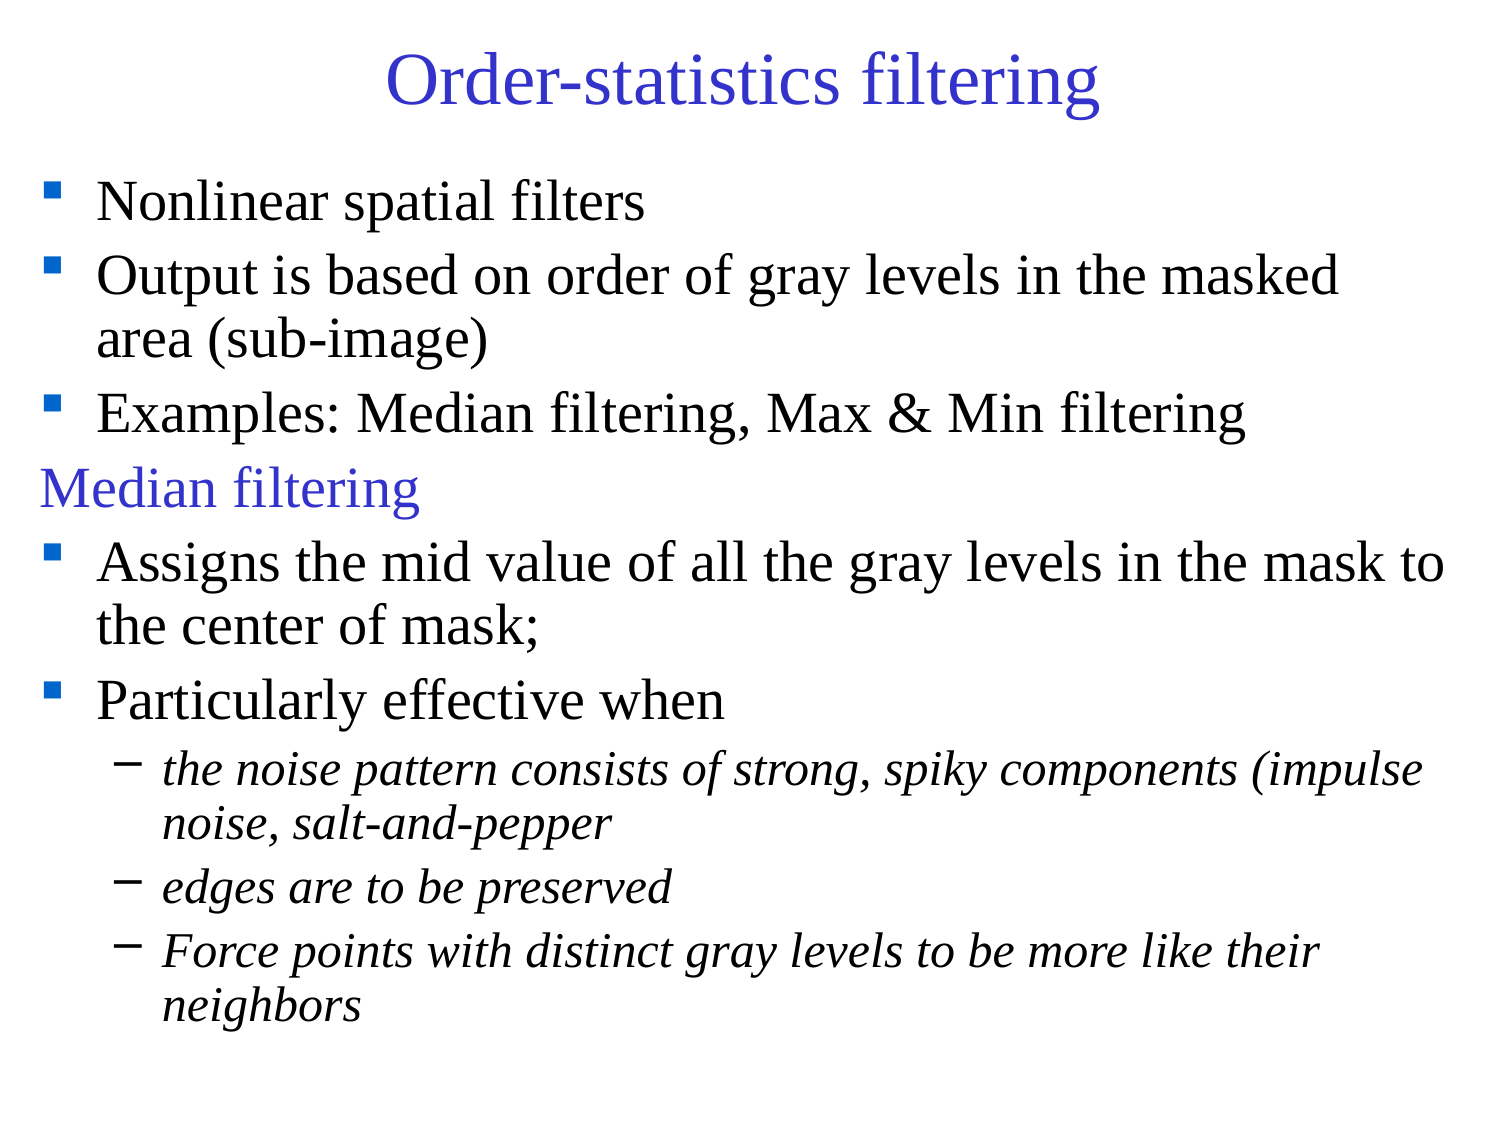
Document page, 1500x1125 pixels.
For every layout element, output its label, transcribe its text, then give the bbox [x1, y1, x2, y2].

list Nonlinear spatial filters Output is based on order of gray levels in the masked area (sub-image) Examples: Median filtering, Max & Min filtering Median filtering Assigns the mid value of all the gray levels in the mask to the center of mask; Particularly effective when the noise pattern consists of strong, spiky components (impulse noise, salt-and-pepper edges are to be preserved Force points with distinct gray levels to be more like their neighbors [24, 162, 1463, 1075]
title Order-statistics filtering [37, 0, 1450, 150]
